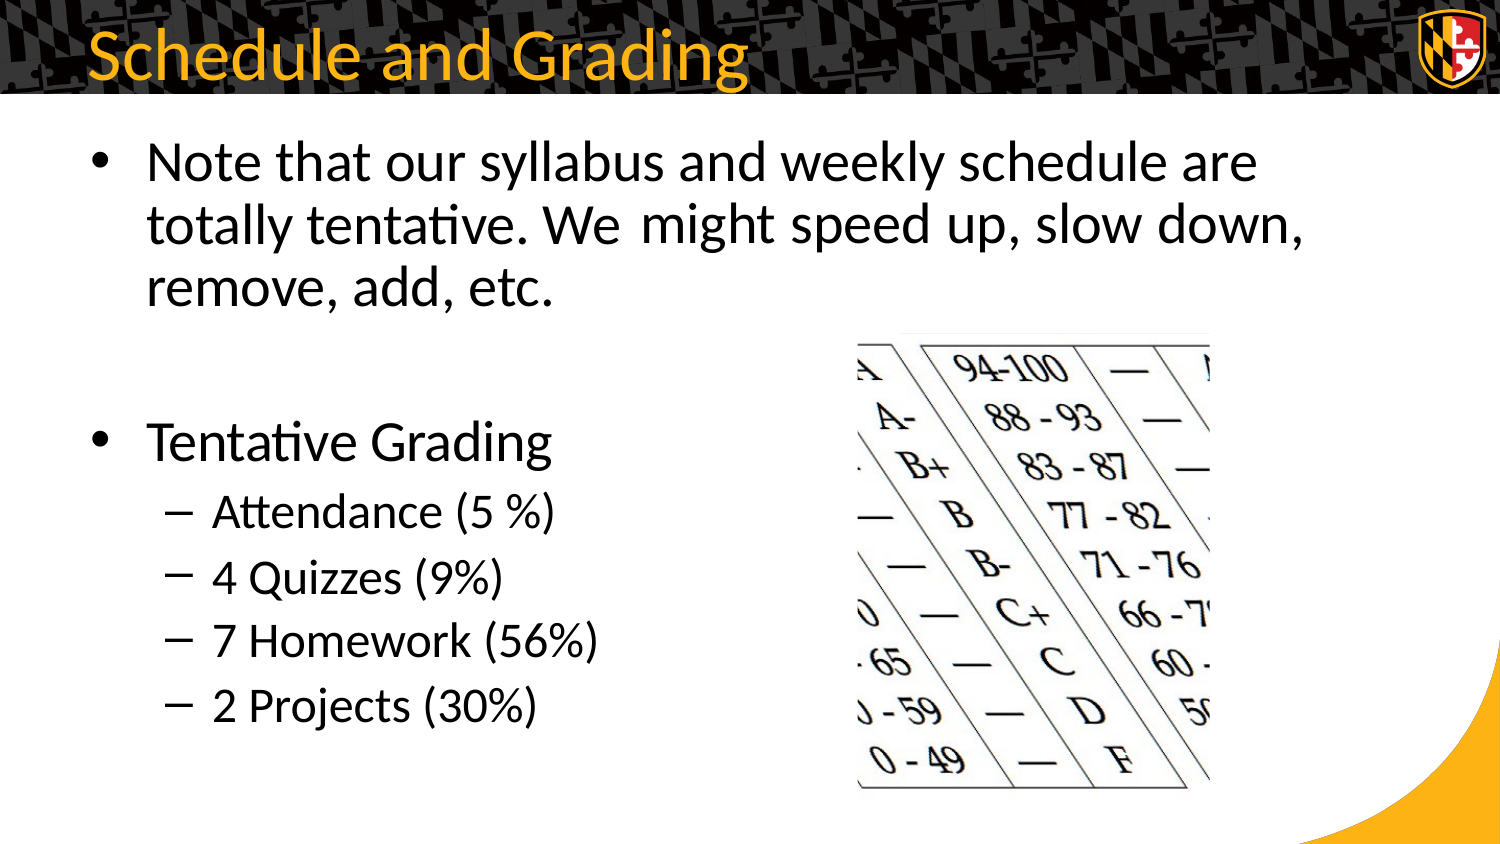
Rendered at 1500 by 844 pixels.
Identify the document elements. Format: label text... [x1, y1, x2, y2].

text_box Schedule and Grading [85, 11, 765, 92]
text_box Note that our syllabus and weekly schedule are [144, 127, 1274, 190]
text_box down, [1154, 190, 1316, 253]
text_box speed [788, 190, 943, 253]
text_box [0, 0, 1500, 94]
text_box – – – – [162, 480, 203, 733]
text_box up, [943, 190, 1033, 253]
text_box • [87, 405, 122, 469]
text_box might [638, 190, 788, 253]
text_box Quizzes (9%) Homework (56%) Projects (30%) [246, 548, 610, 735]
text_box [1299, 639, 1500, 844]
text_box totally tentative. We remove, add, etc. [144, 190, 638, 316]
text_box Tentative Grading [144, 407, 573, 470]
text_box Attendance (5 %) [209, 482, 569, 537]
text_box slow [1033, 190, 1154, 253]
text_box [1418, 9, 1500, 89]
text_box [857, 333, 1210, 800]
text_box 4 7 2 [209, 548, 246, 735]
text_box • [87, 126, 122, 189]
